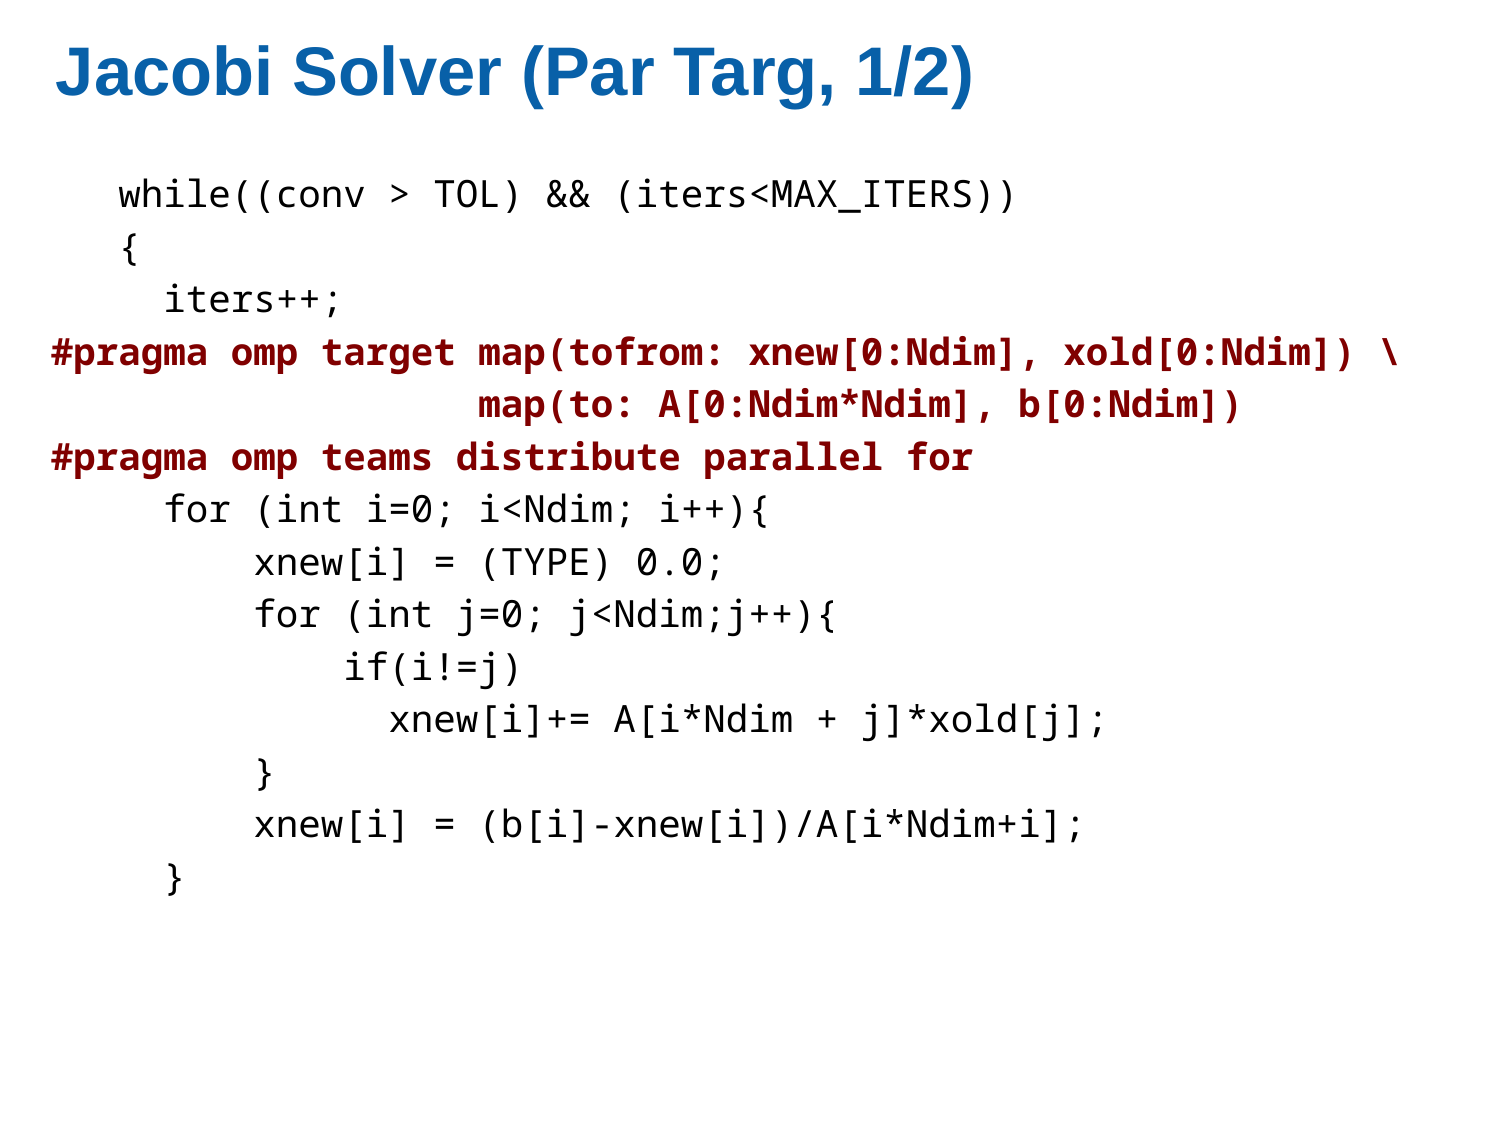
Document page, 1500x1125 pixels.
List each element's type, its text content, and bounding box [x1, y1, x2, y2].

title Jacobi Solver (Par Targ, 1/2) [55, 26, 1406, 122]
list while((conv > TOL) && (iters<MAX_ITERS)) { iters++; #pragma omp target map(tofrom: xnew[0:Ndim], xold[0:Ndim]) \ map(to: A[0:Ndim*Ndim], b[0:Ndim]) #pragma omp teams distribute parallel for for (int i=0; i<Ndim; i++){ xnew[i] = (TYPE) 0.0; for (int j=0; j<Ndim;j++){ if(i!=j) xnew[i]+= A[i*Ndim + j]*xold[j]; } xnew[i] = (b[i]-xnew[i])/A[i*Ndim+i]; } [50, 169, 1415, 1104]
